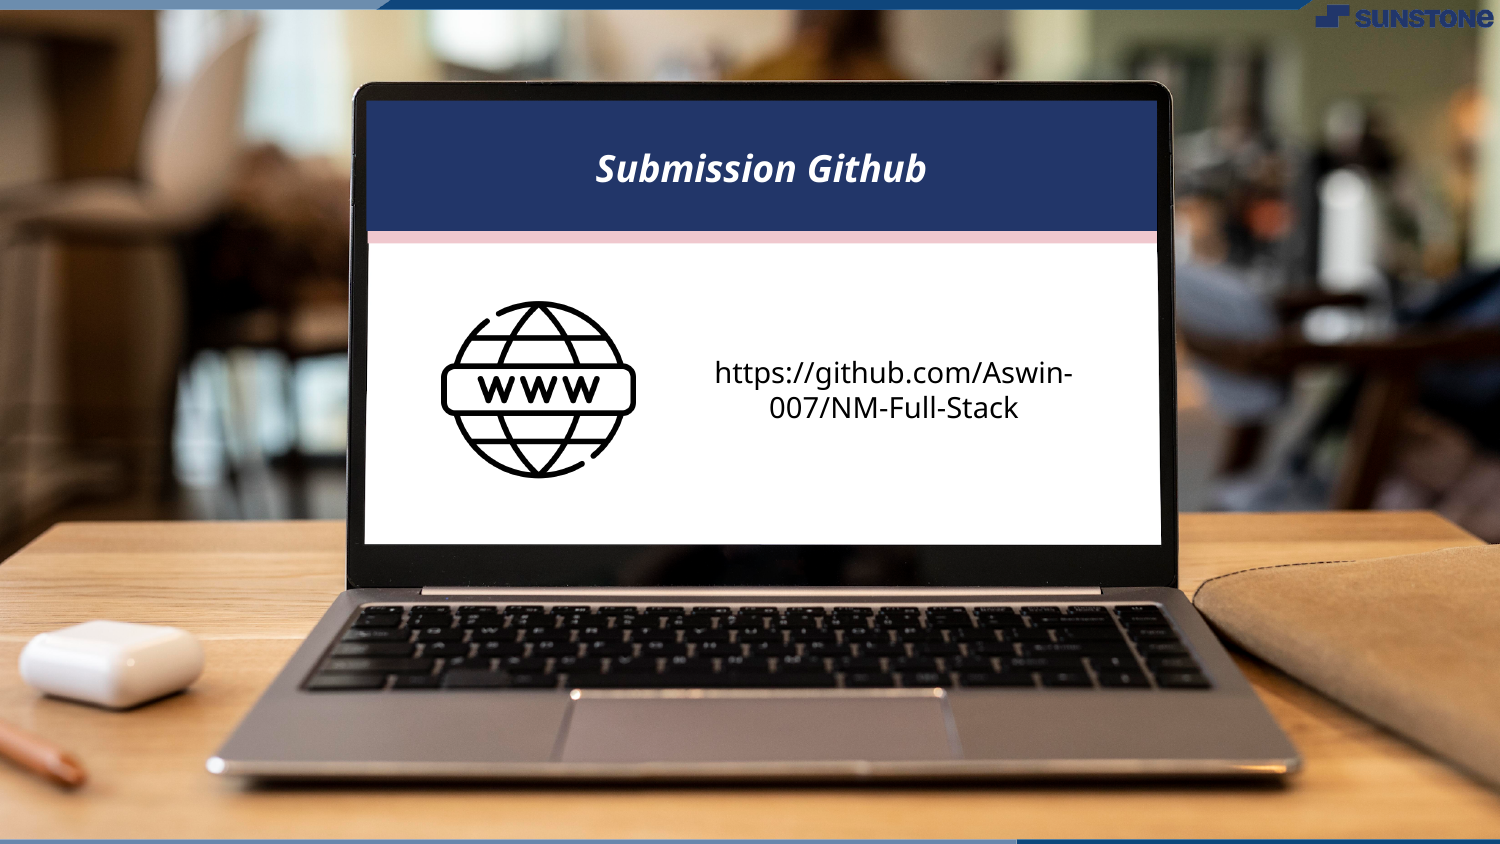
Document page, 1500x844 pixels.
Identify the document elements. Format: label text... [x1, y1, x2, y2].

list Submission Github [432, 131, 1091, 206]
list https://github.com/Aswin-007/NM-Full-Stack [670, 144, 1118, 635]
picture [0, 0, 1500, 844]
